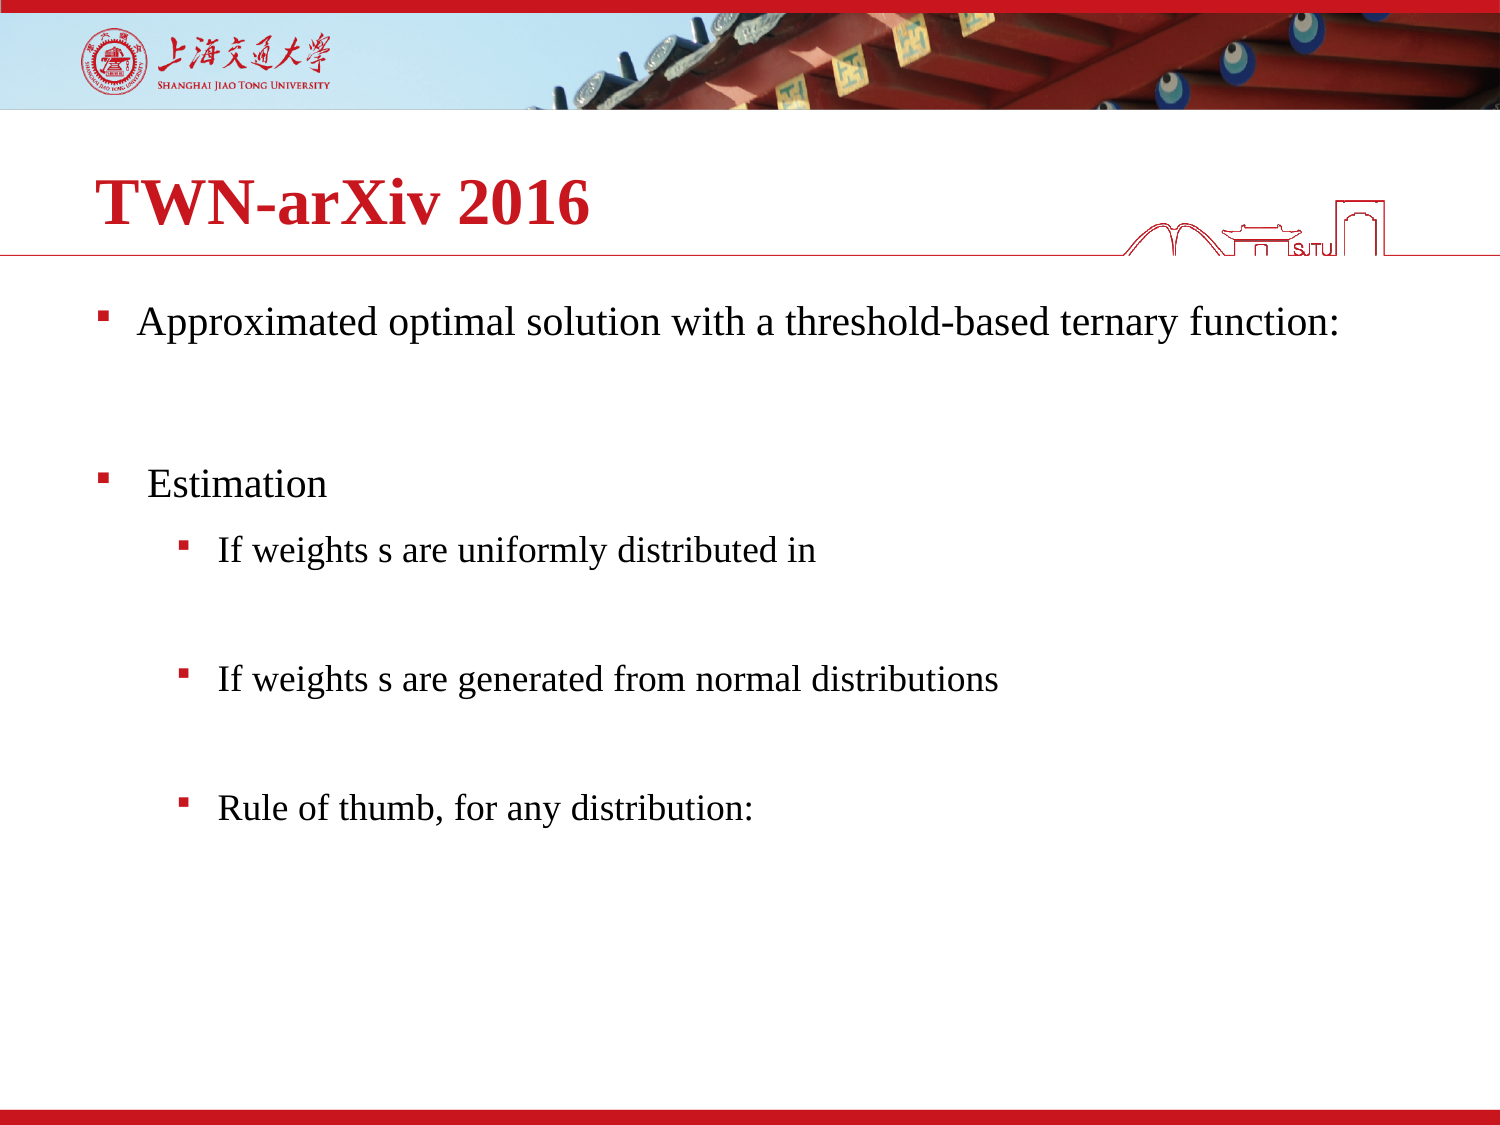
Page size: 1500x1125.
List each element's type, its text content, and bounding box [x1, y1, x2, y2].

picture [0, 200, 1500, 256]
title TWN-arXiv 2016 [81, 159, 1455, 254]
picture [0, 0, 1500, 110]
